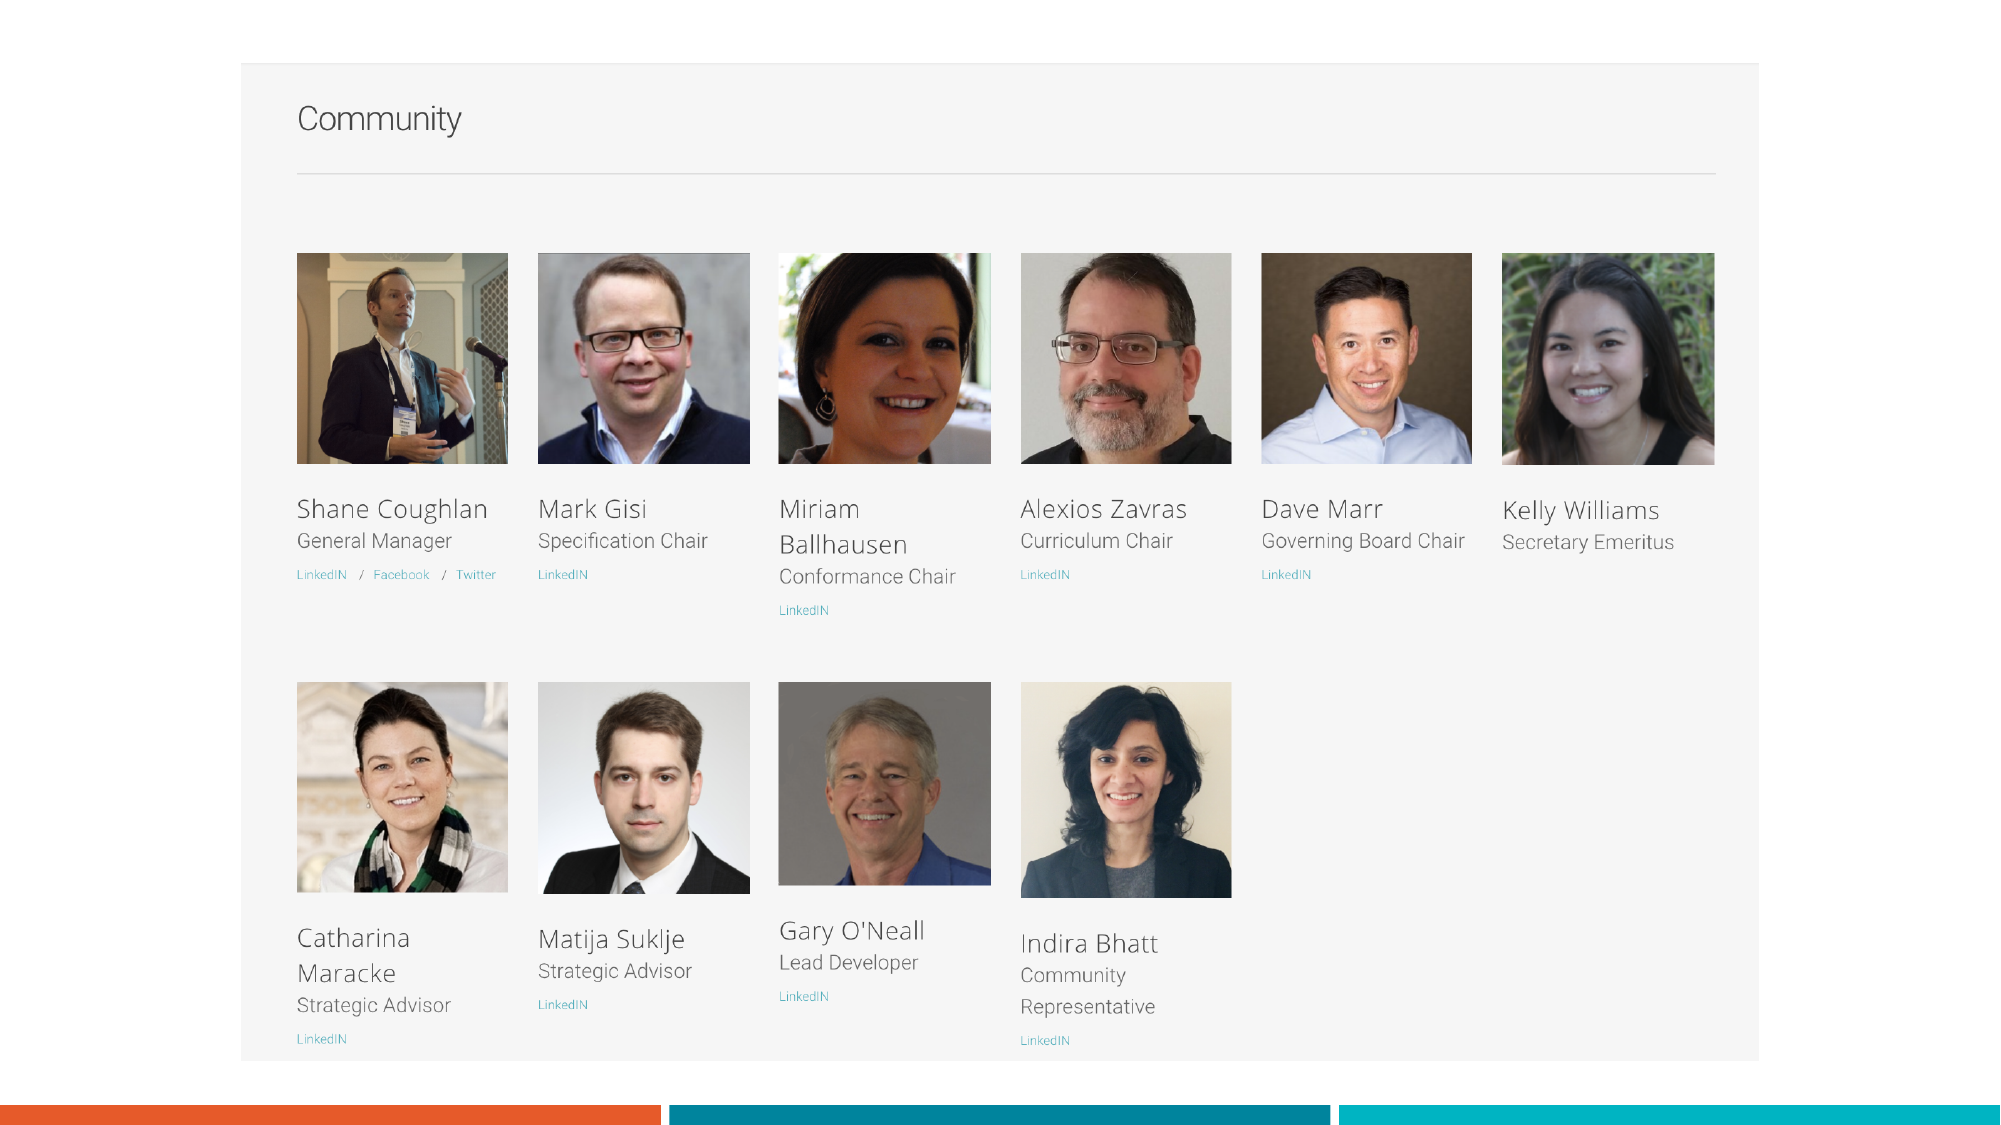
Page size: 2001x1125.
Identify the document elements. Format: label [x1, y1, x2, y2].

picture [241, 63, 1759, 1062]
